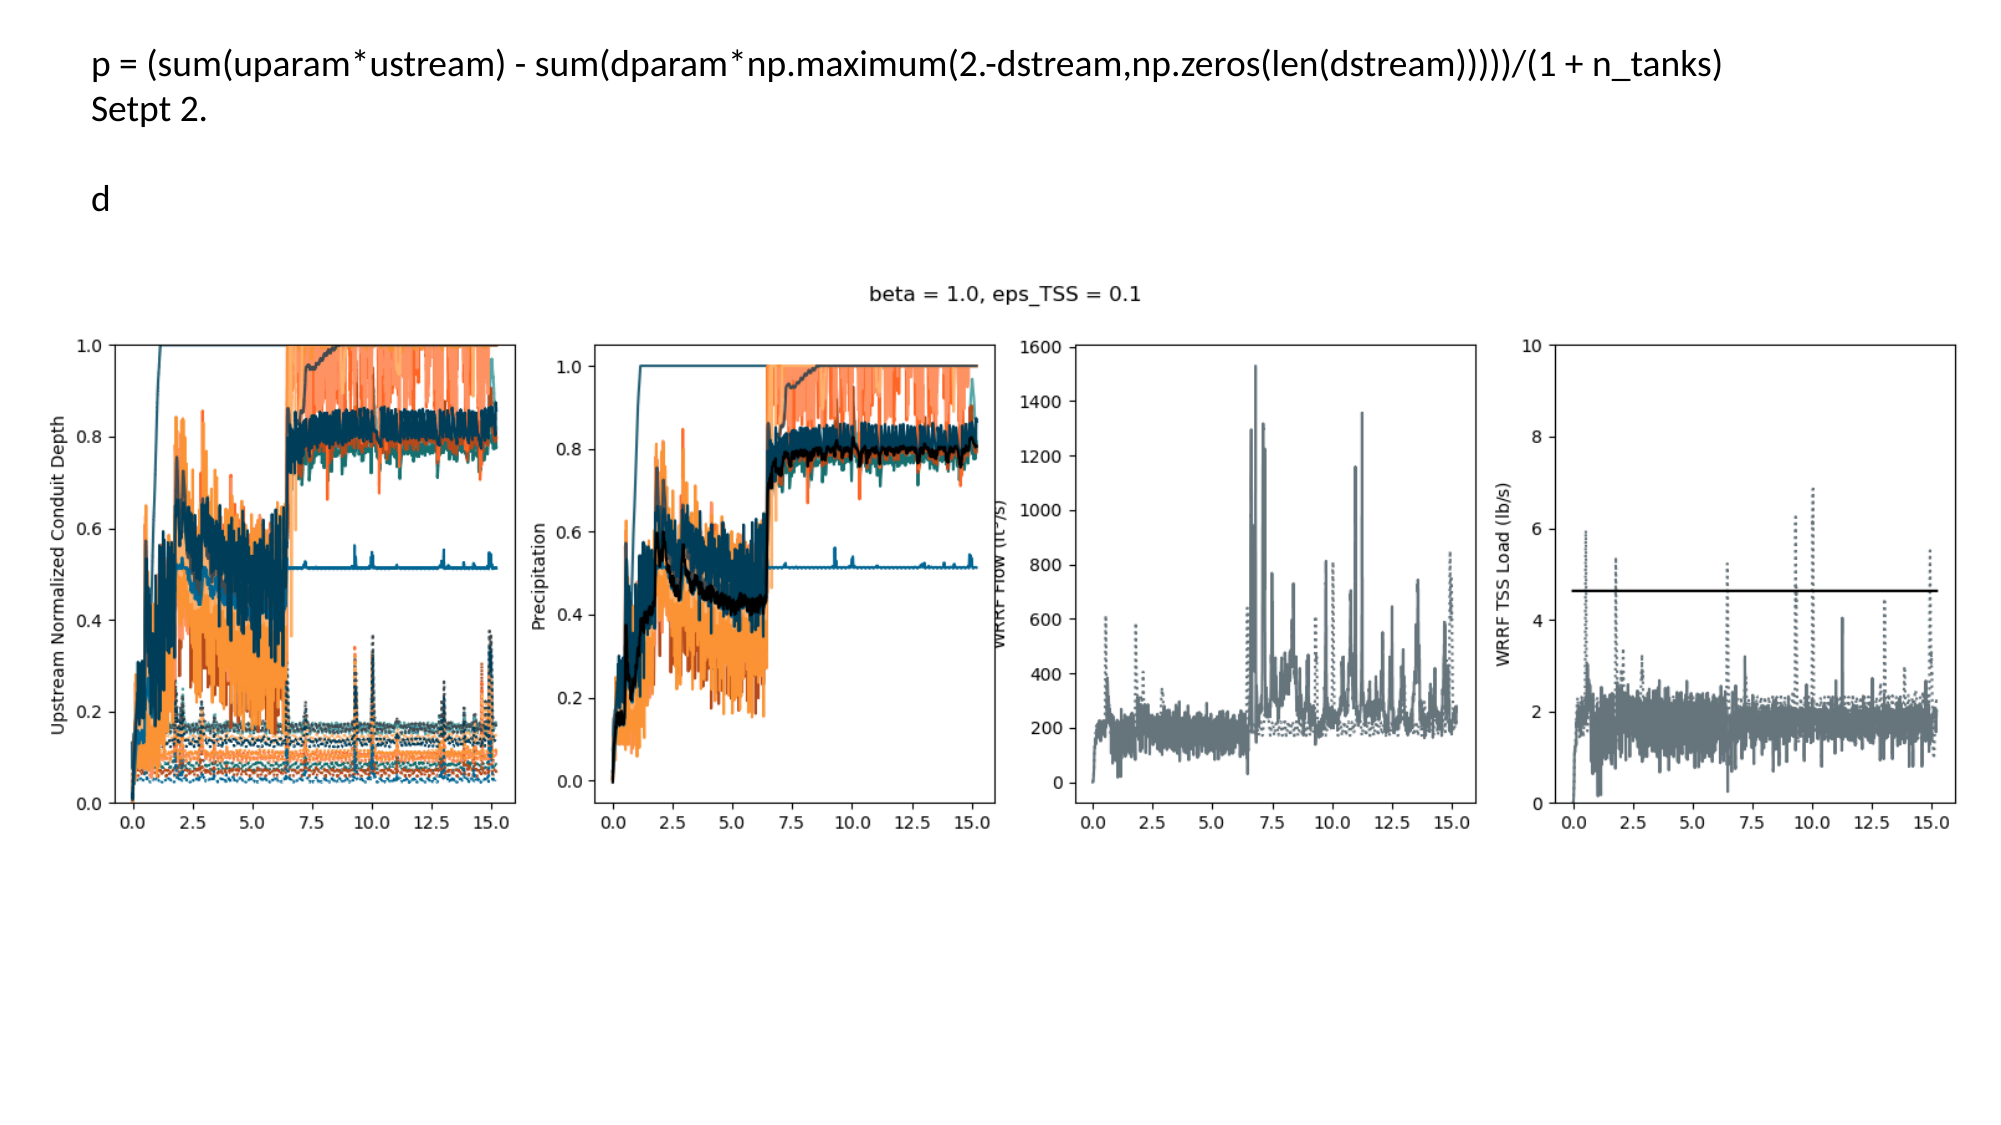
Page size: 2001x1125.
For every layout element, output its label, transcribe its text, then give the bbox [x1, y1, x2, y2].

text_box p = (sum(uparam*ustream) - sum(dparam*np.maximum(2.-dstream,np.zeros(len(dstream)))))/(1 + n_tanks) Setpt 2. d [76, 31, 1878, 226]
picture [24, 275, 1975, 850]
